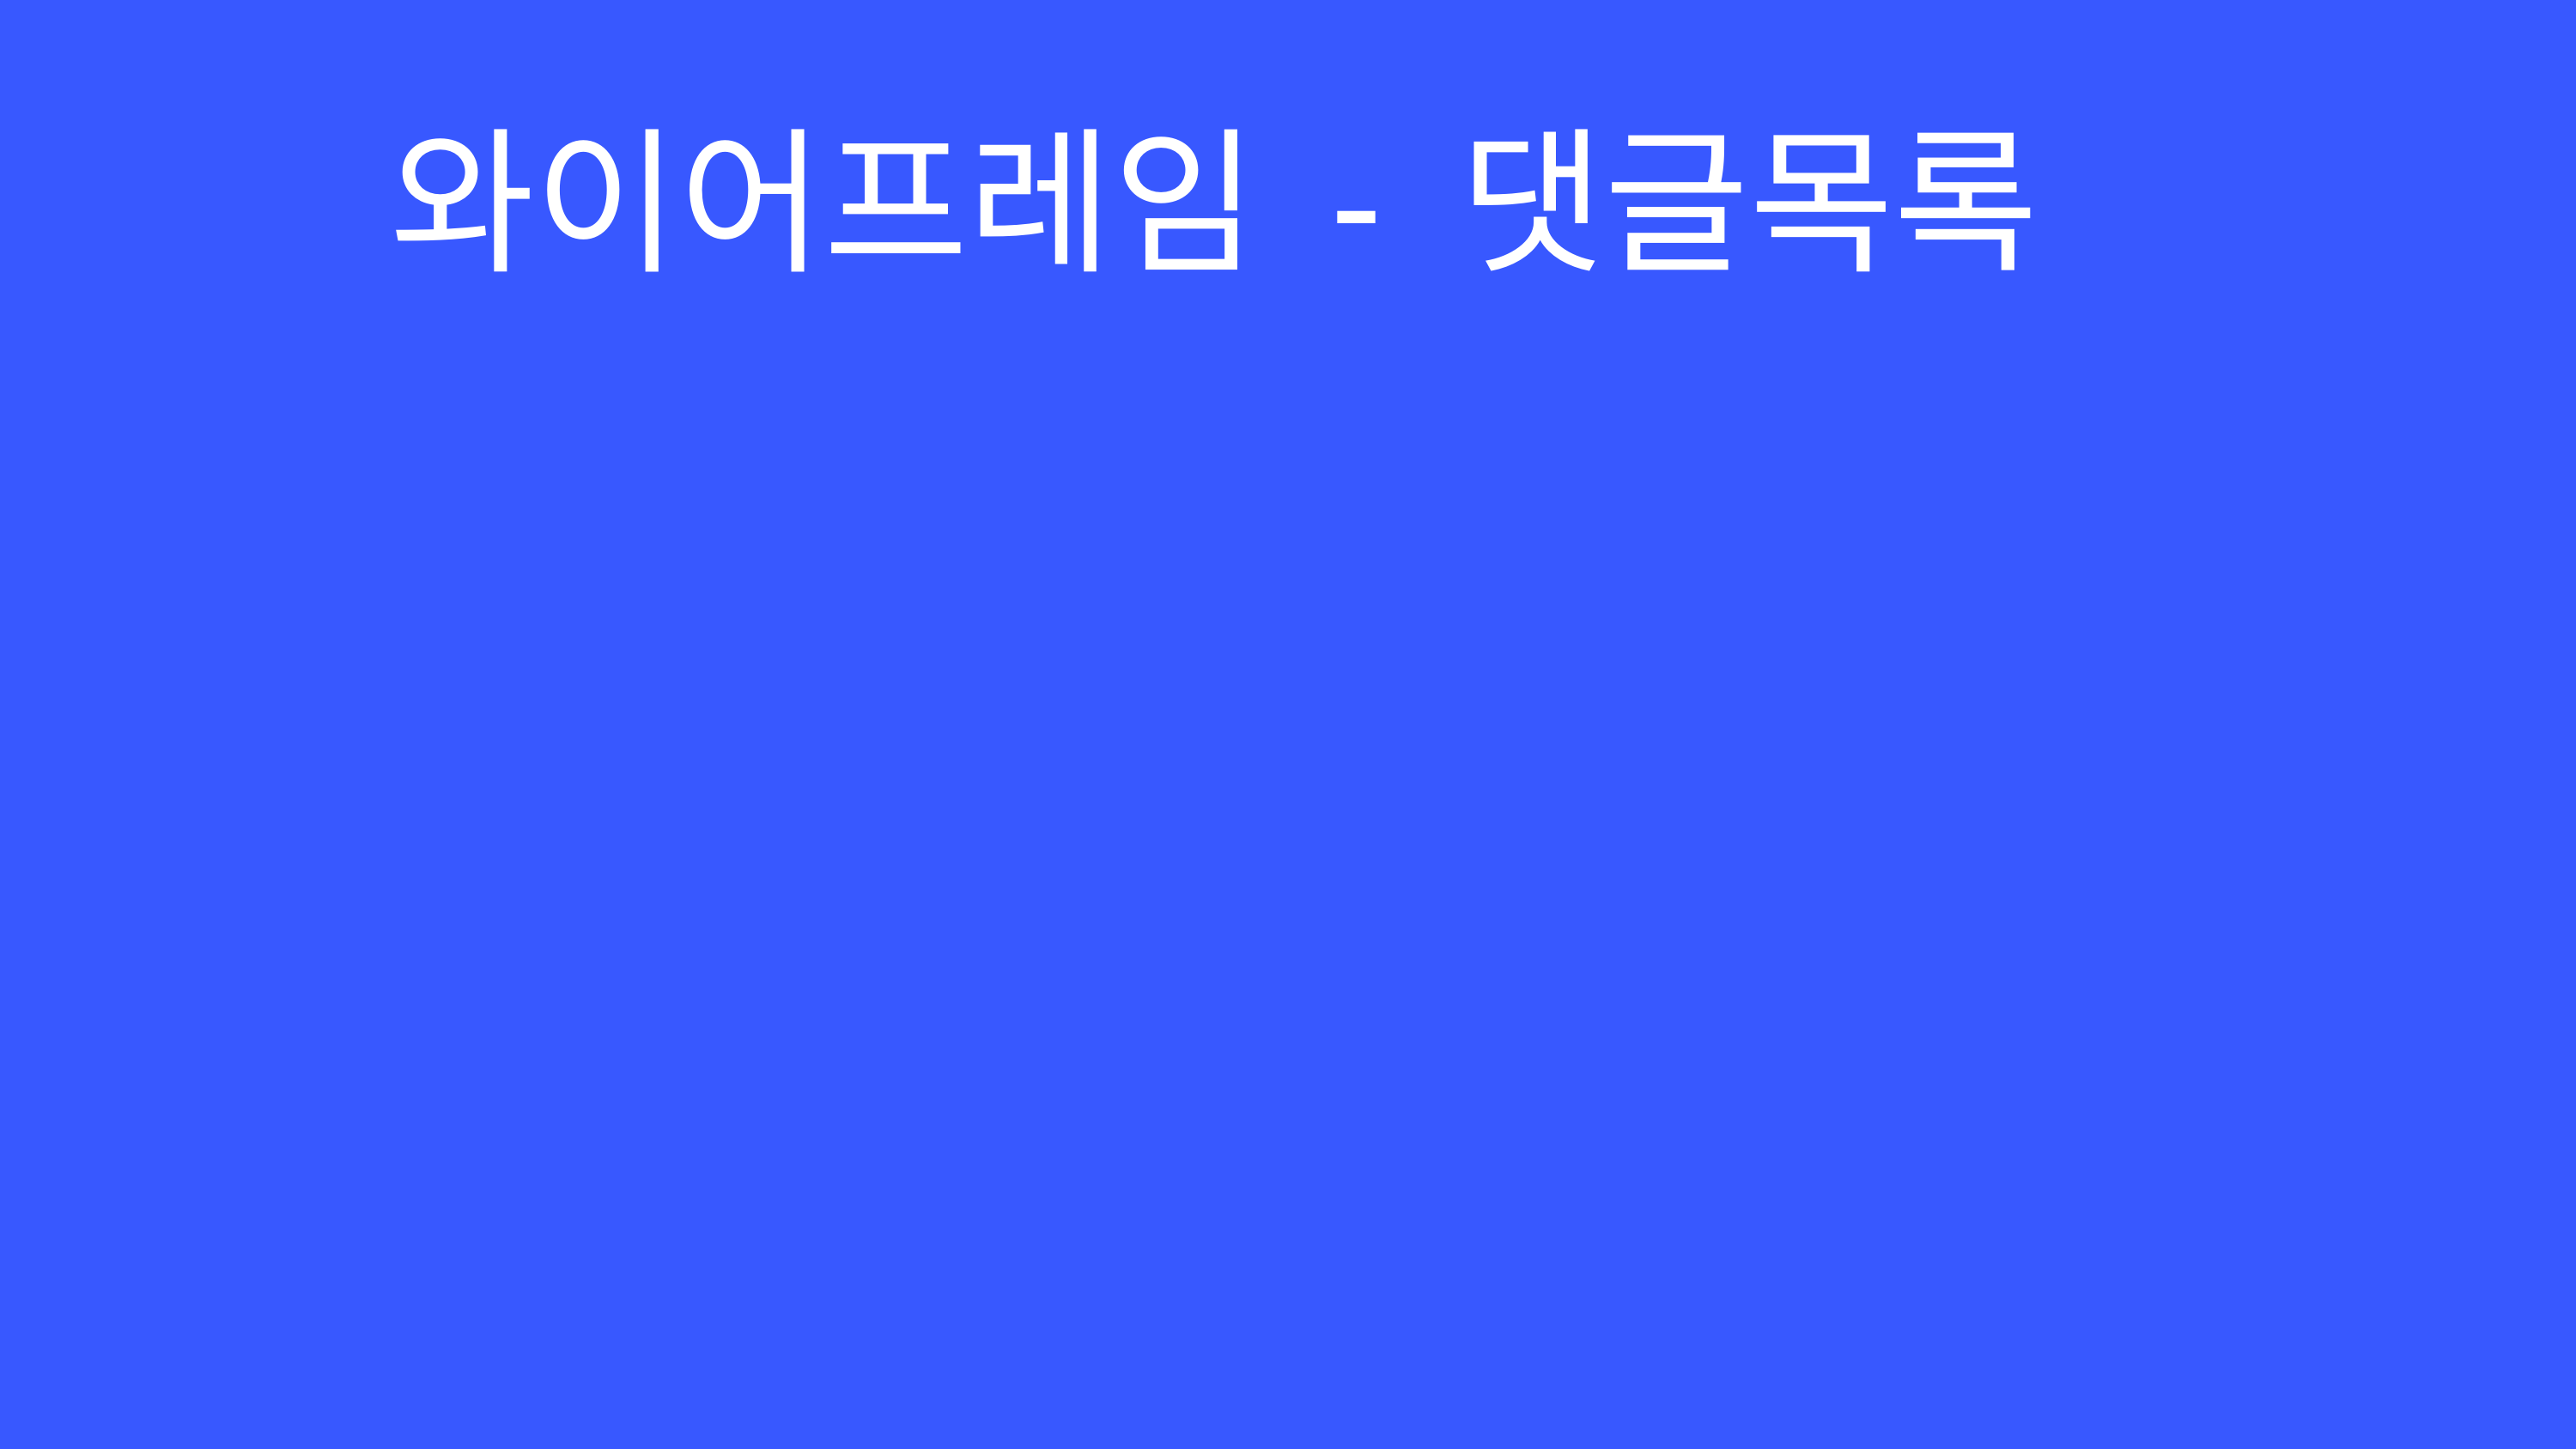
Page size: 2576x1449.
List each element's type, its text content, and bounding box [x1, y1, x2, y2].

text_box 와이어프레임 - 댓글목록 [390, 87, 2186, 292]
